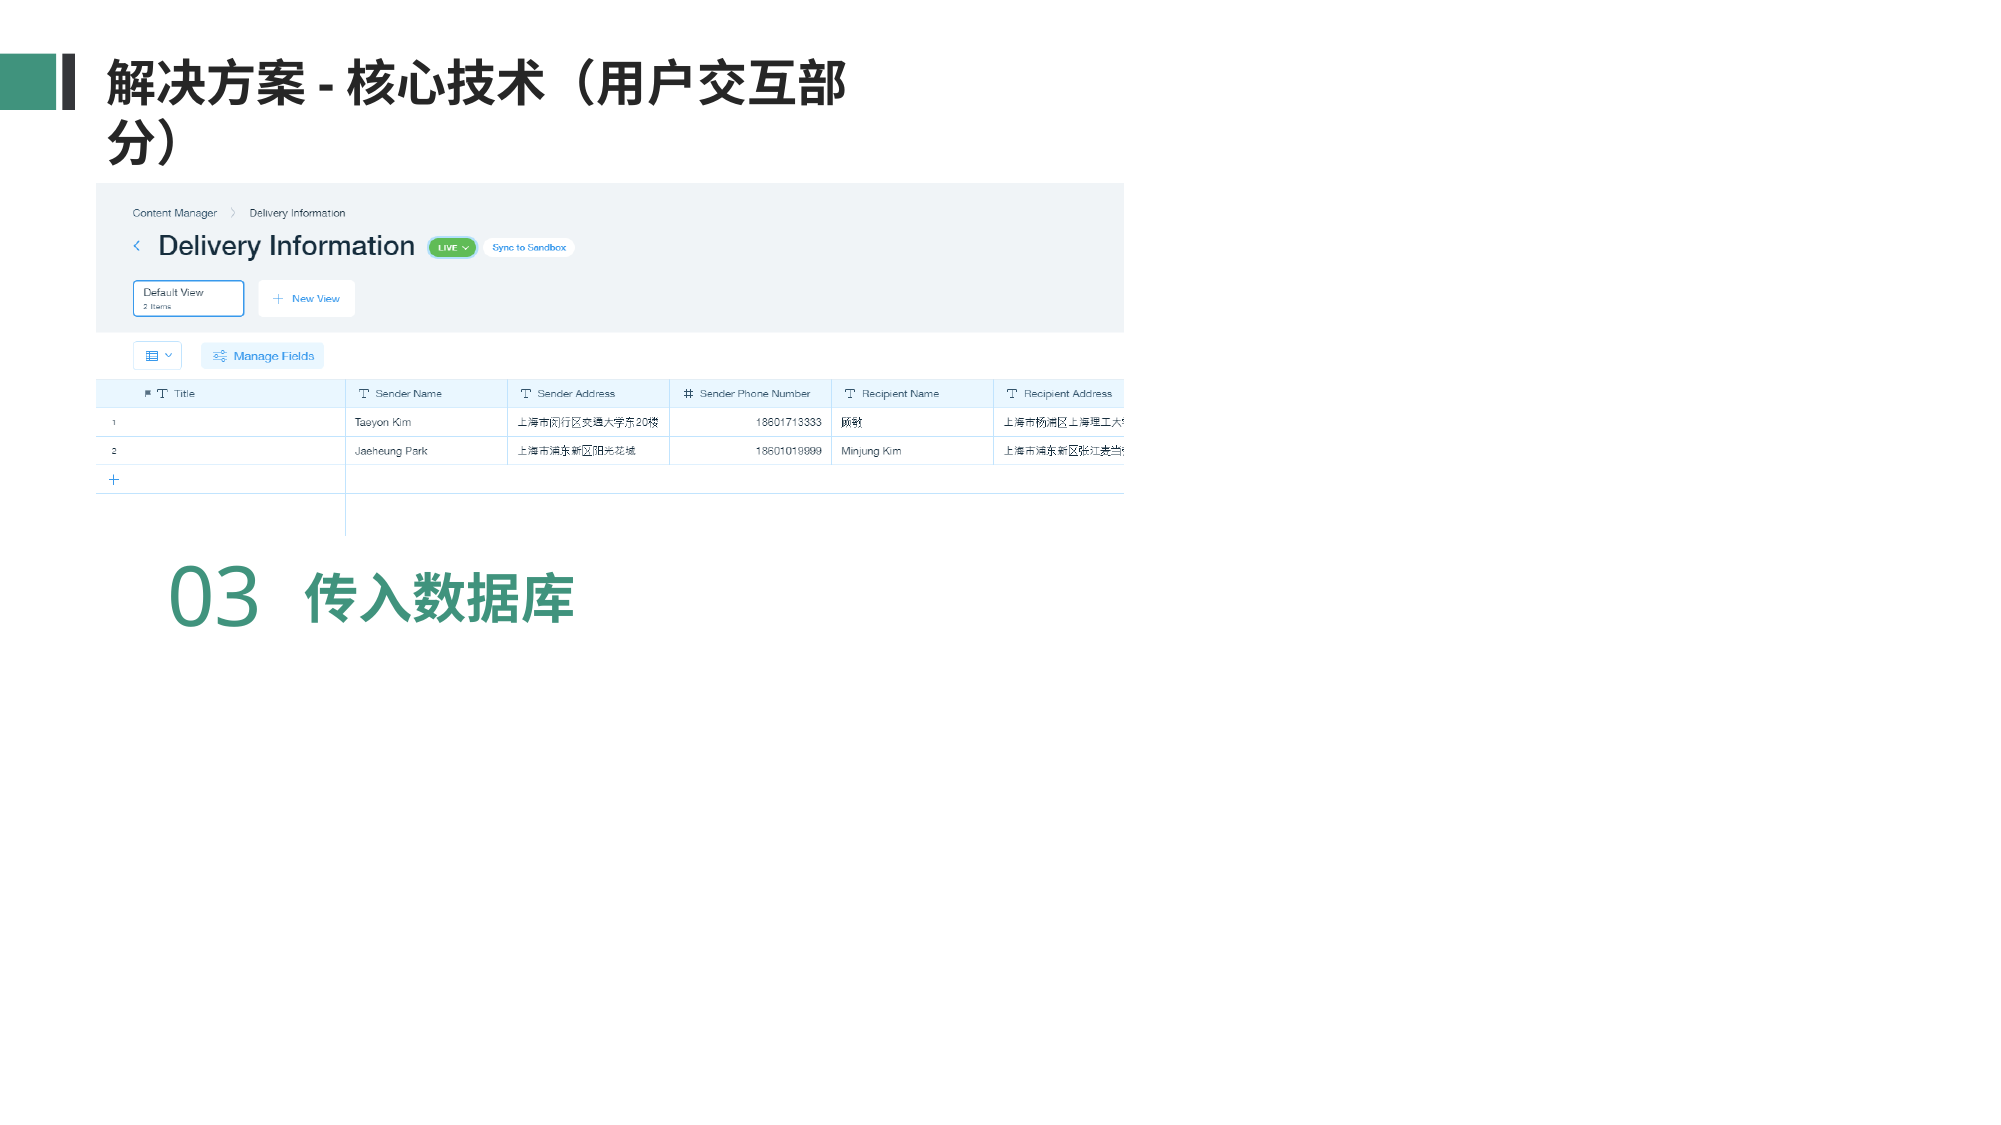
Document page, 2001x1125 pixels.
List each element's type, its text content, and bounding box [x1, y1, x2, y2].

text_box 解决方案-核心技术（用户交互部分） [92, 43, 945, 179]
text_box 传入数据库 [289, 557, 1278, 637]
picture [96, 183, 1124, 536]
text_box 03 [152, 544, 364, 651]
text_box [0, 53, 76, 111]
